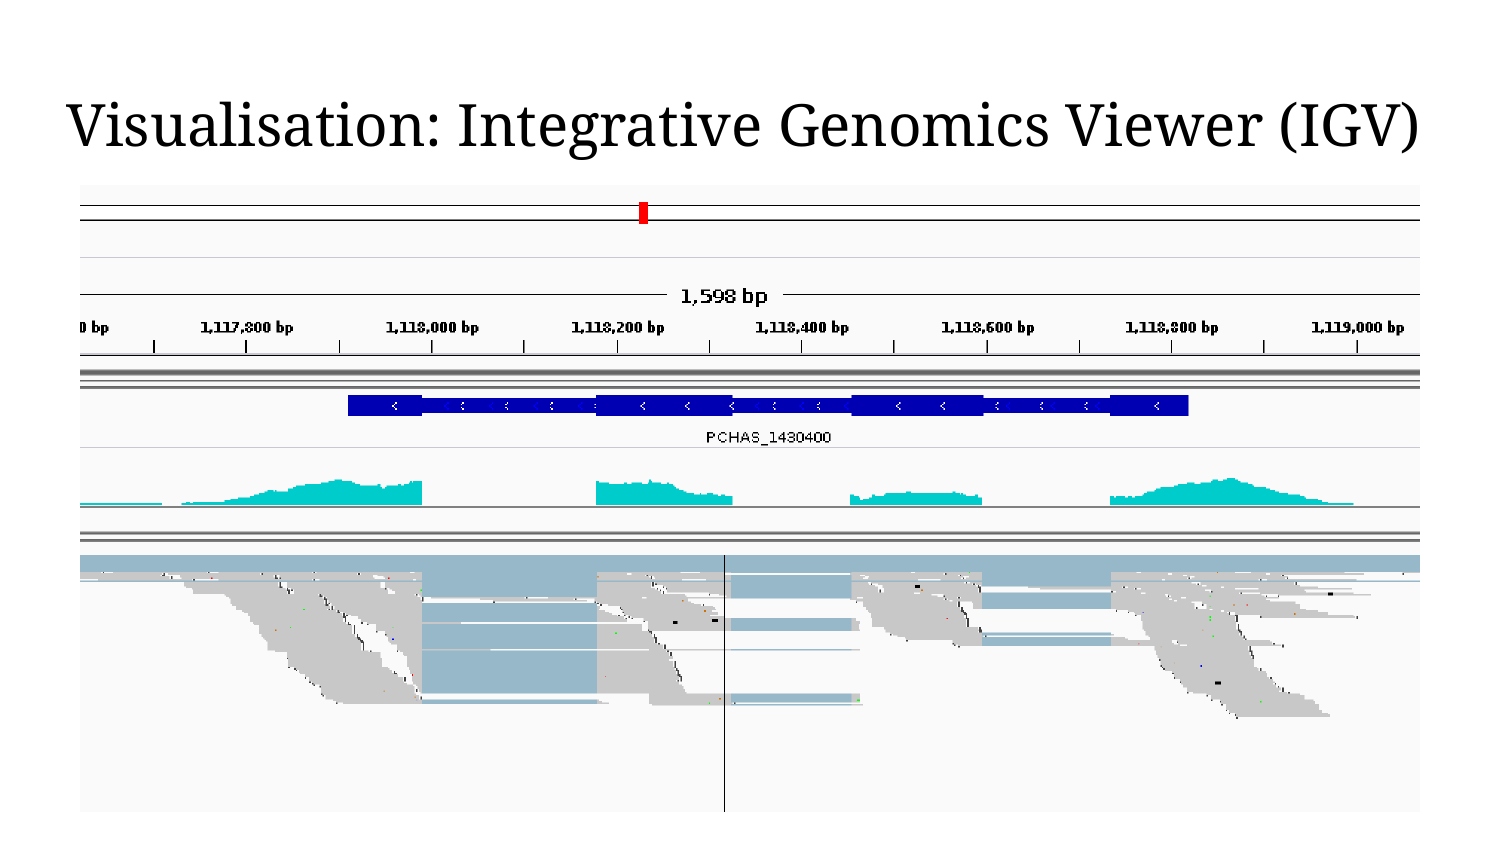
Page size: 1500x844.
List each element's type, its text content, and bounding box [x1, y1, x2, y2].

title Visualisation: Integrative Genomics Viewer (IGV) [51, 72, 1449, 167]
picture [79, 184, 1421, 813]
